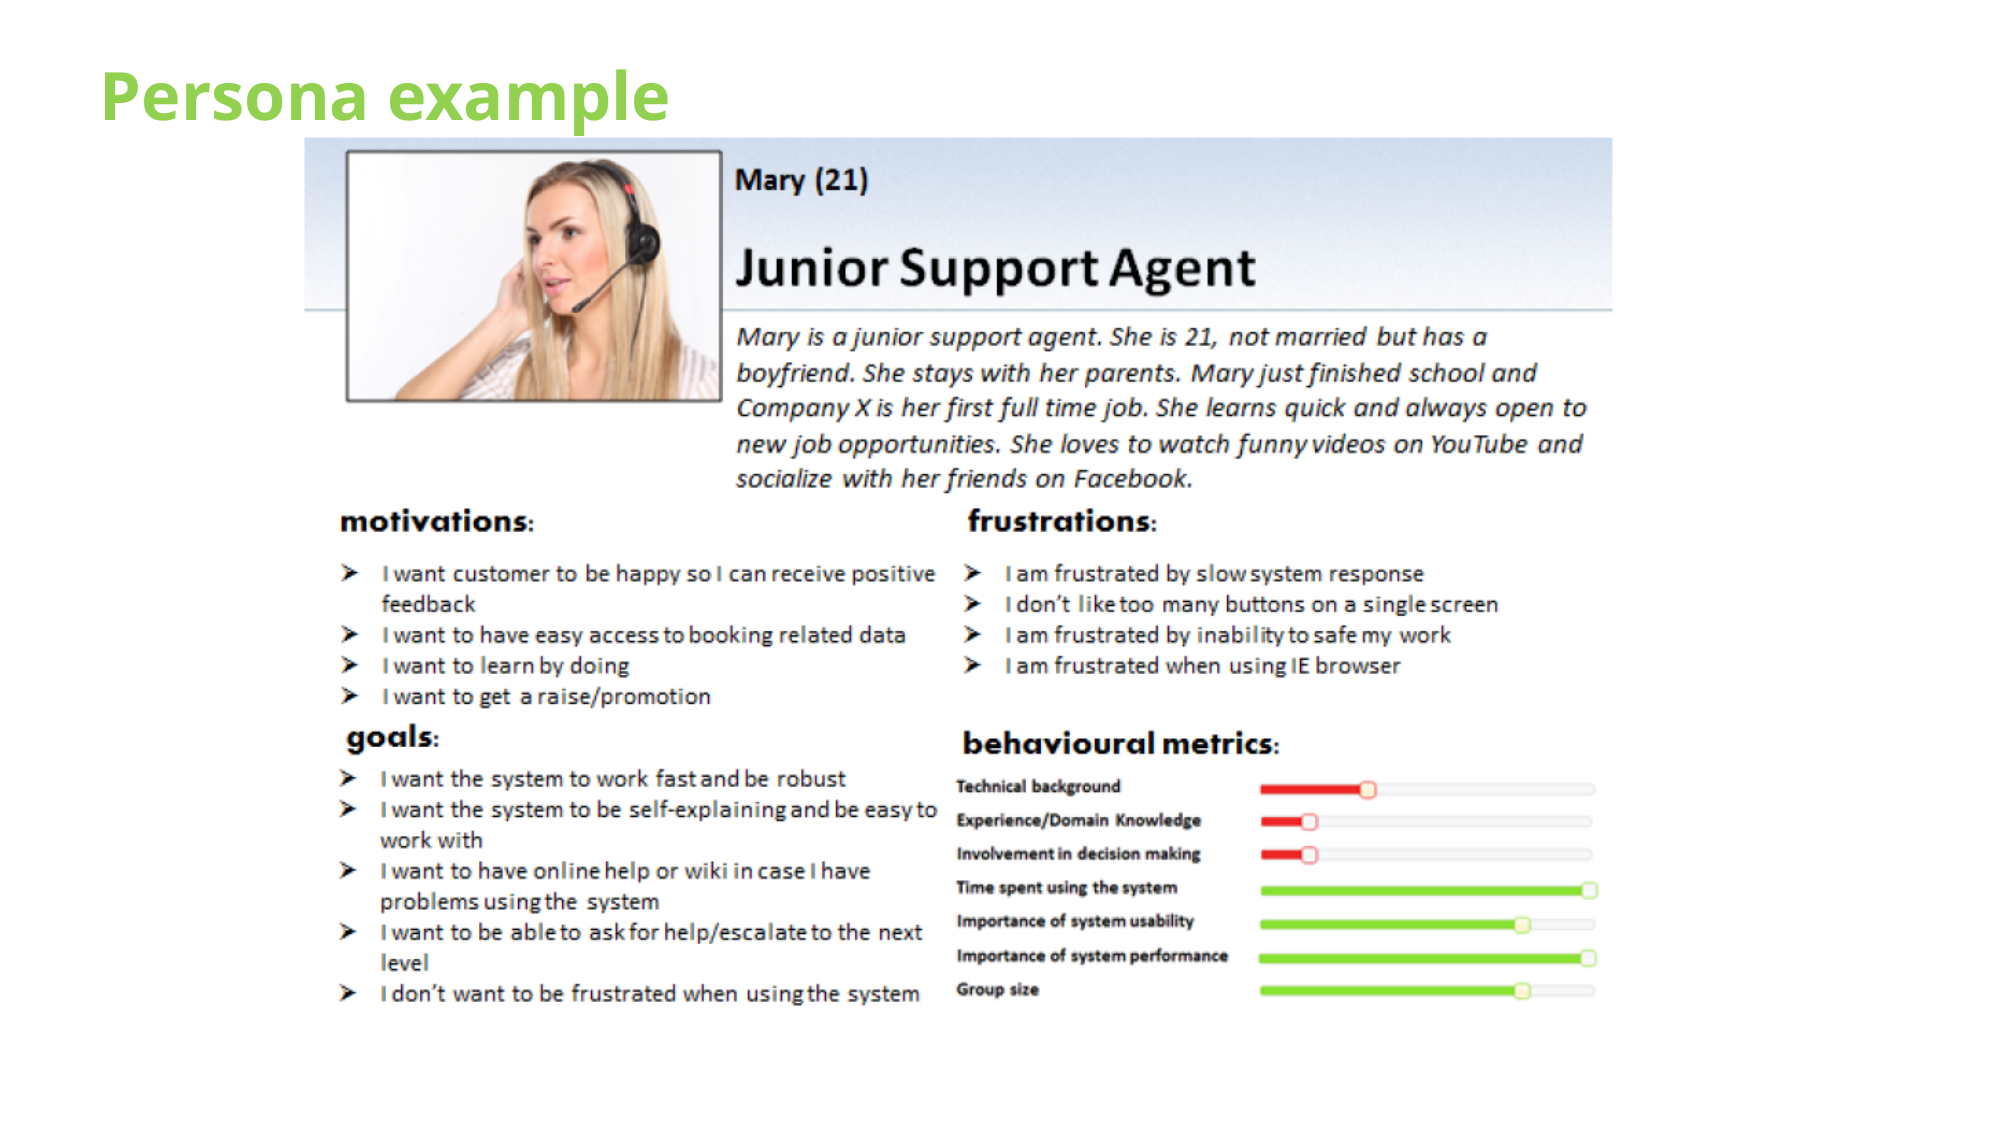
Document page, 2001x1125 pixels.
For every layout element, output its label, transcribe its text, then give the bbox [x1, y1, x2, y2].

picture [295, 120, 1629, 1024]
title Persona example [92, 50, 1962, 152]
